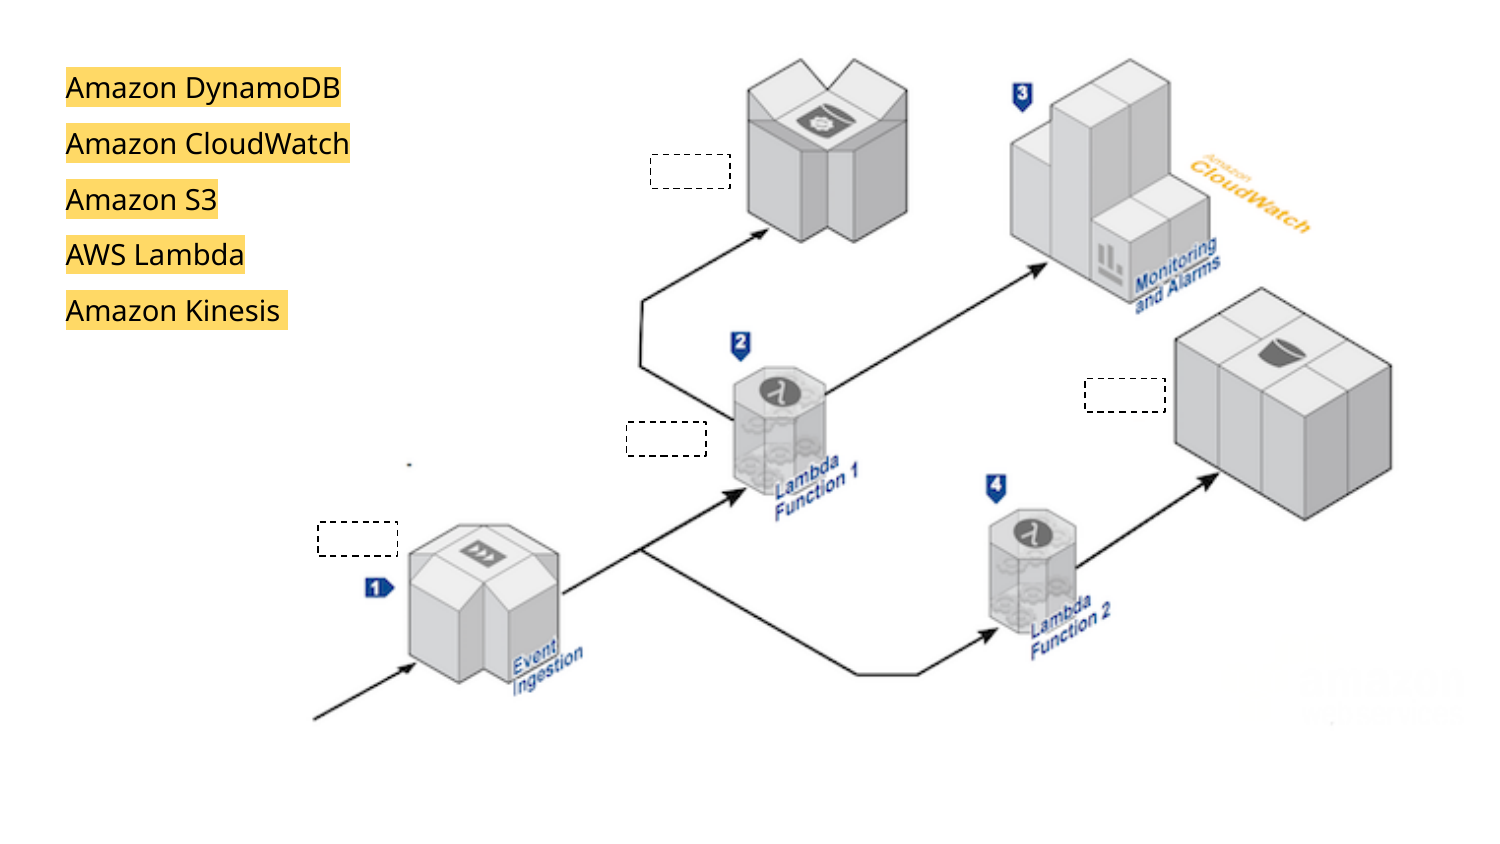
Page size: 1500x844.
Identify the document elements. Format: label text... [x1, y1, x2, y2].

picture [192, 46, 1473, 744]
text_box Amazon DynamoDB Amazon CloudWatch Amazon S3 AWS Lambda Amazon Kinesis [50, 54, 187, 176]
